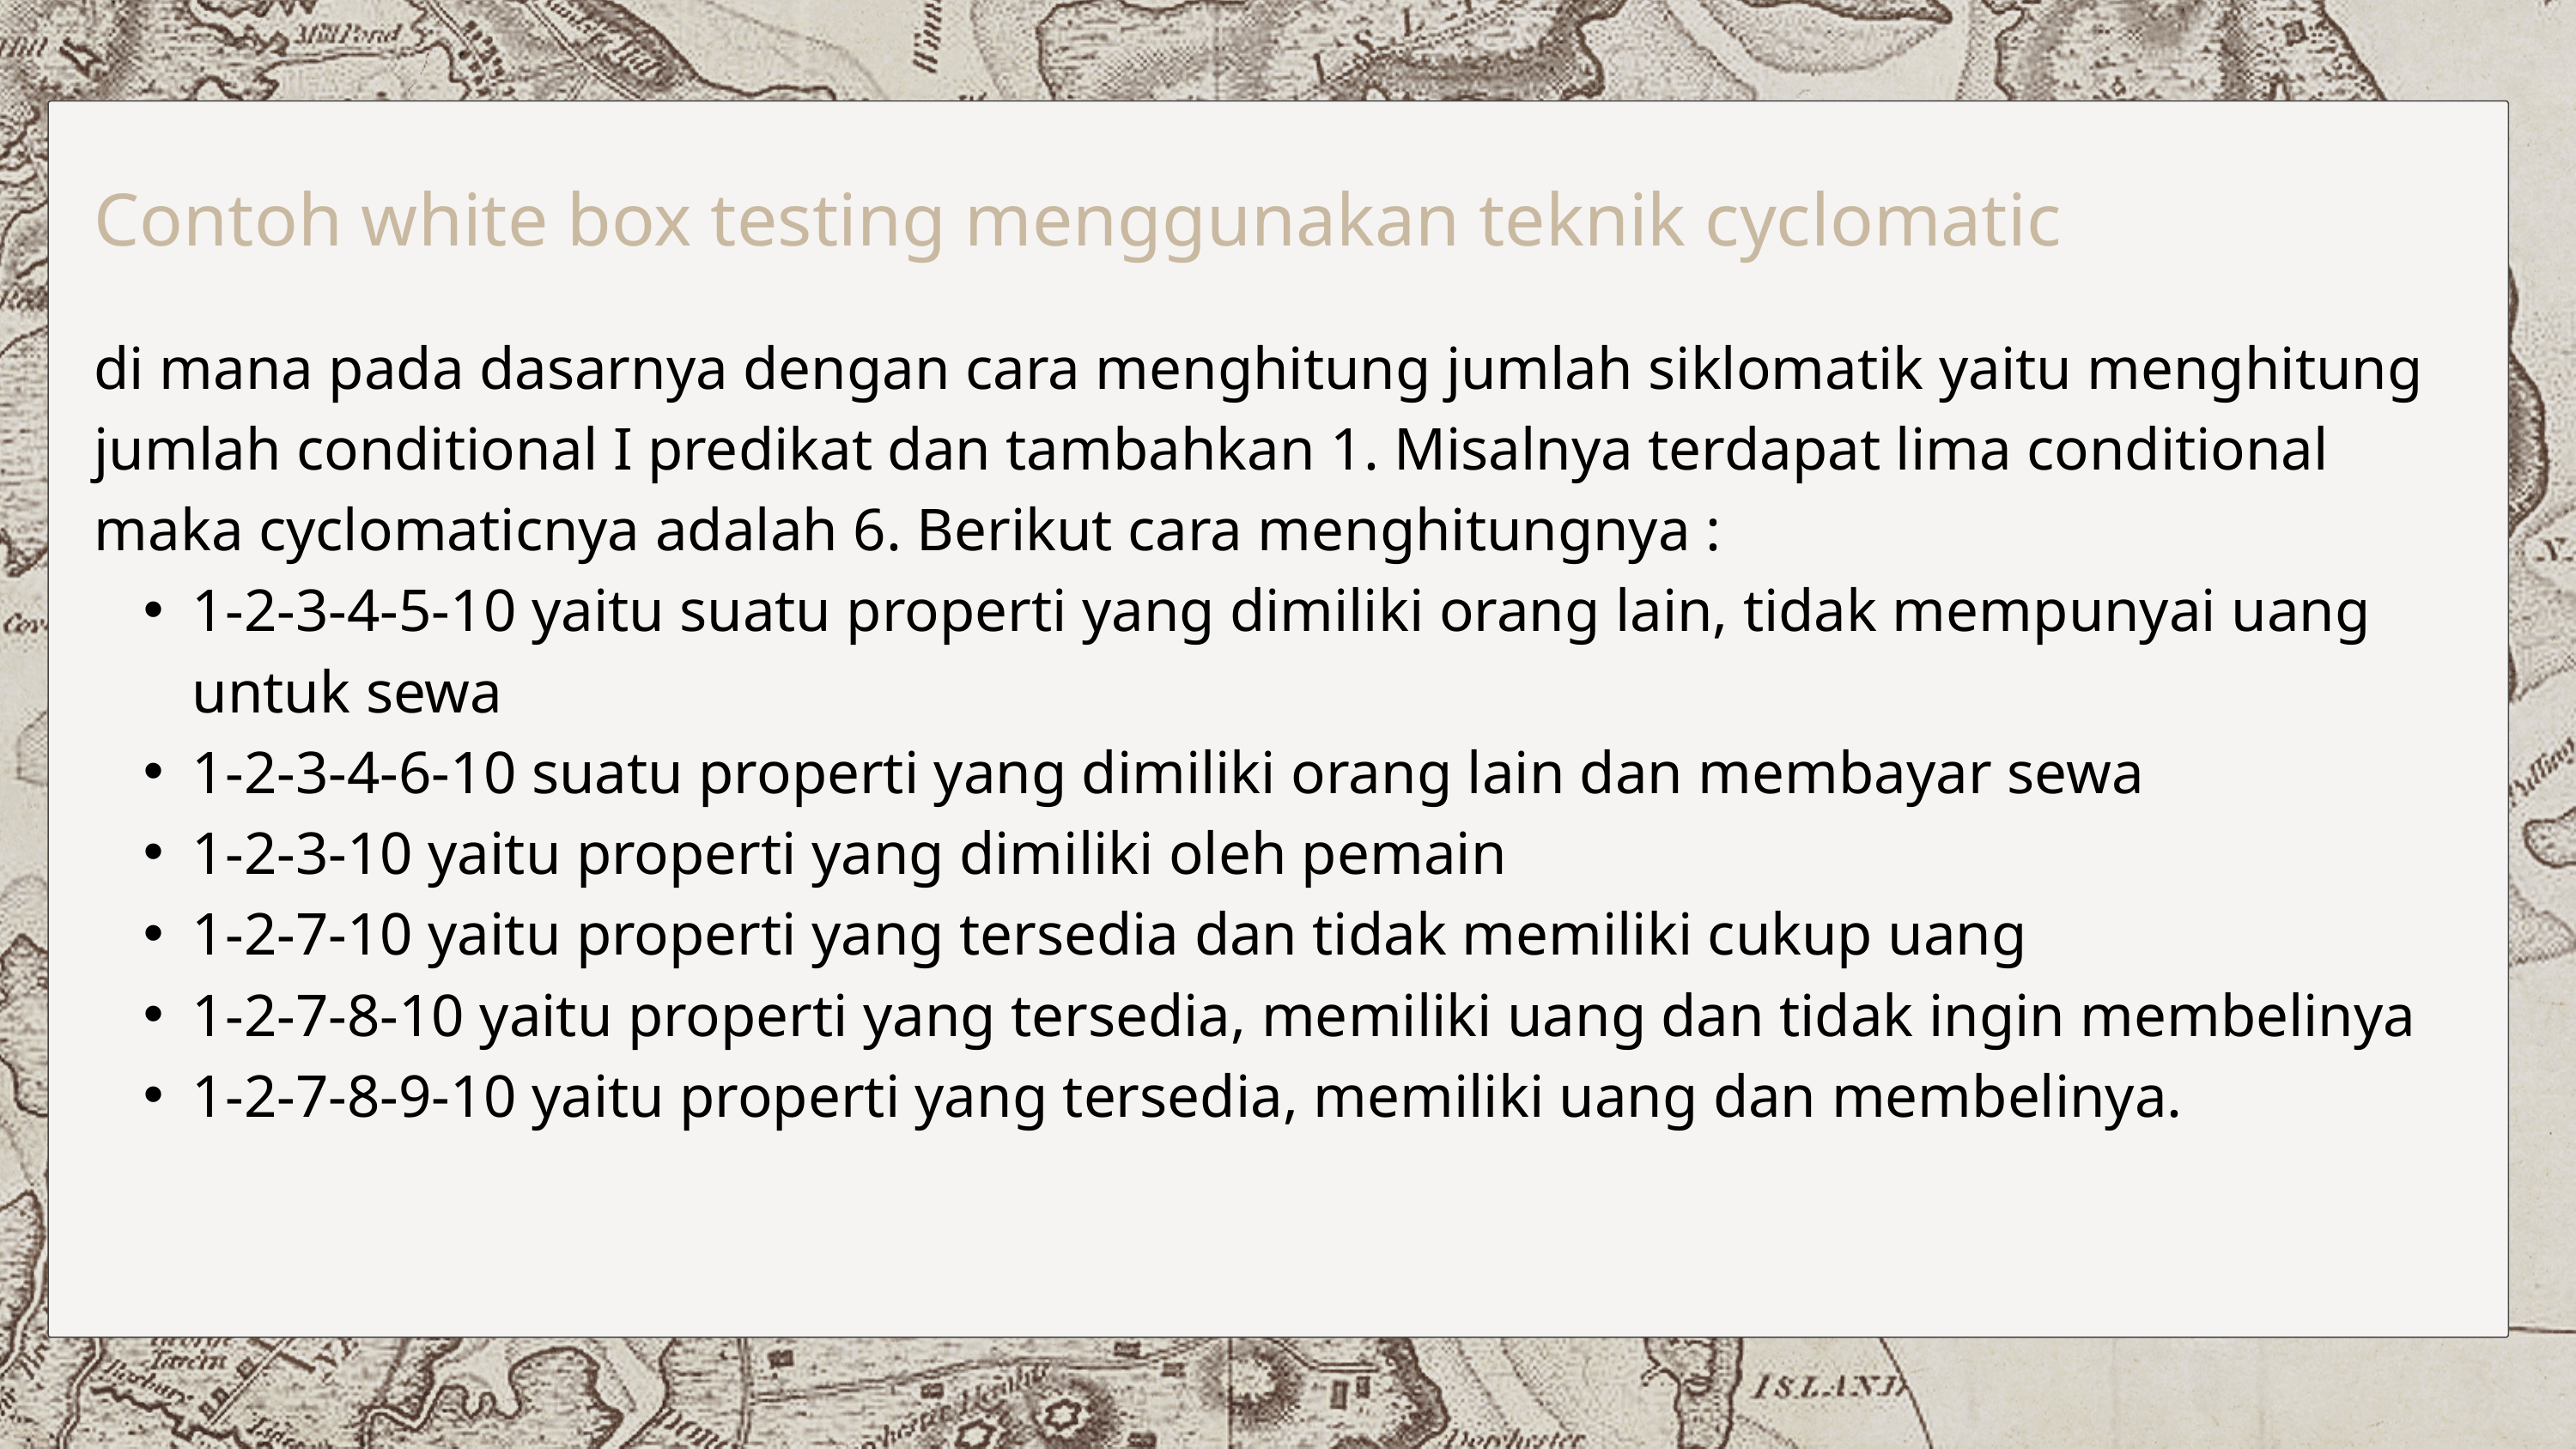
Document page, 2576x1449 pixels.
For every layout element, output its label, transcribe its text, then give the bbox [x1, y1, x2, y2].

text_box di mana pada dasarnya dengan cara menghitung jumlah siklomatik yaitu menghitung jumlah conditional I predikat dan tambahkan 1. Misalnya terdapat lima conditional maka cyclomaticnya adalah 6. Berikut cara menghitungnya : 1-2-3-4-5-10 yaitu suatu properti yang dimiliki orang lain, tidak mempunyai uang untuk sewa 1-2-3-4-6-10 suatu properti yang dimiliki orang lain dan membayar sewa 1-2-3-10 yaitu properti yang dimiliki oleh pemain 1-2-7-10 yaitu properti yang tersedia dan tidak memiliki cukup uang 1-2-7-8-10 yaitu properti yang tersedia, memiliki uang dan tidak ingin membelinya 1-2-7-8-9-10 yaitu properti yang tersedia, memiliki uang dan membelinya. [94, 319, 654, 1210]
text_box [659, 0, 1898, 1449]
text_box Contoh white box testing menggunakan teknik cyclomatic [94, 183, 654, 260]
text_box [0, 0, 654, 1449]
text_box di mana pada dasarnya dengan cara menghitung jumlah siklomatik yaitu menghitung jumlah conditional I predikat dan tambahkan 1. Misalnya terdapat lima conditional maka cyclomaticnya adalah 6. Berikut cara menghitungnya : 1-2-3-4-5-10 yaitu suatu properti yang dimiliki orang lain, tidak mempunyai uang untuk sewa 1-2-3-4-6-10 suatu properti yang dimiliki orang lain dan membayar sewa 1-2-3-10 yaitu properti yang dimiliki oleh pemain 1-2-7-10 yaitu properti yang tersedia dan tidak memiliki cukup uang 1-2-7-8-10 yaitu properti yang tersedia, memiliki uang dan tidak ingin membelinya 1-2-7-8-9-10 yaitu properti yang tersedia, memiliki uang dan membelinya. [1901, 319, 2432, 1210]
text_box Contoh white box testing menggunakan teknik cyclomatic [1901, 183, 2432, 260]
text_box [1901, 0, 2576, 1449]
